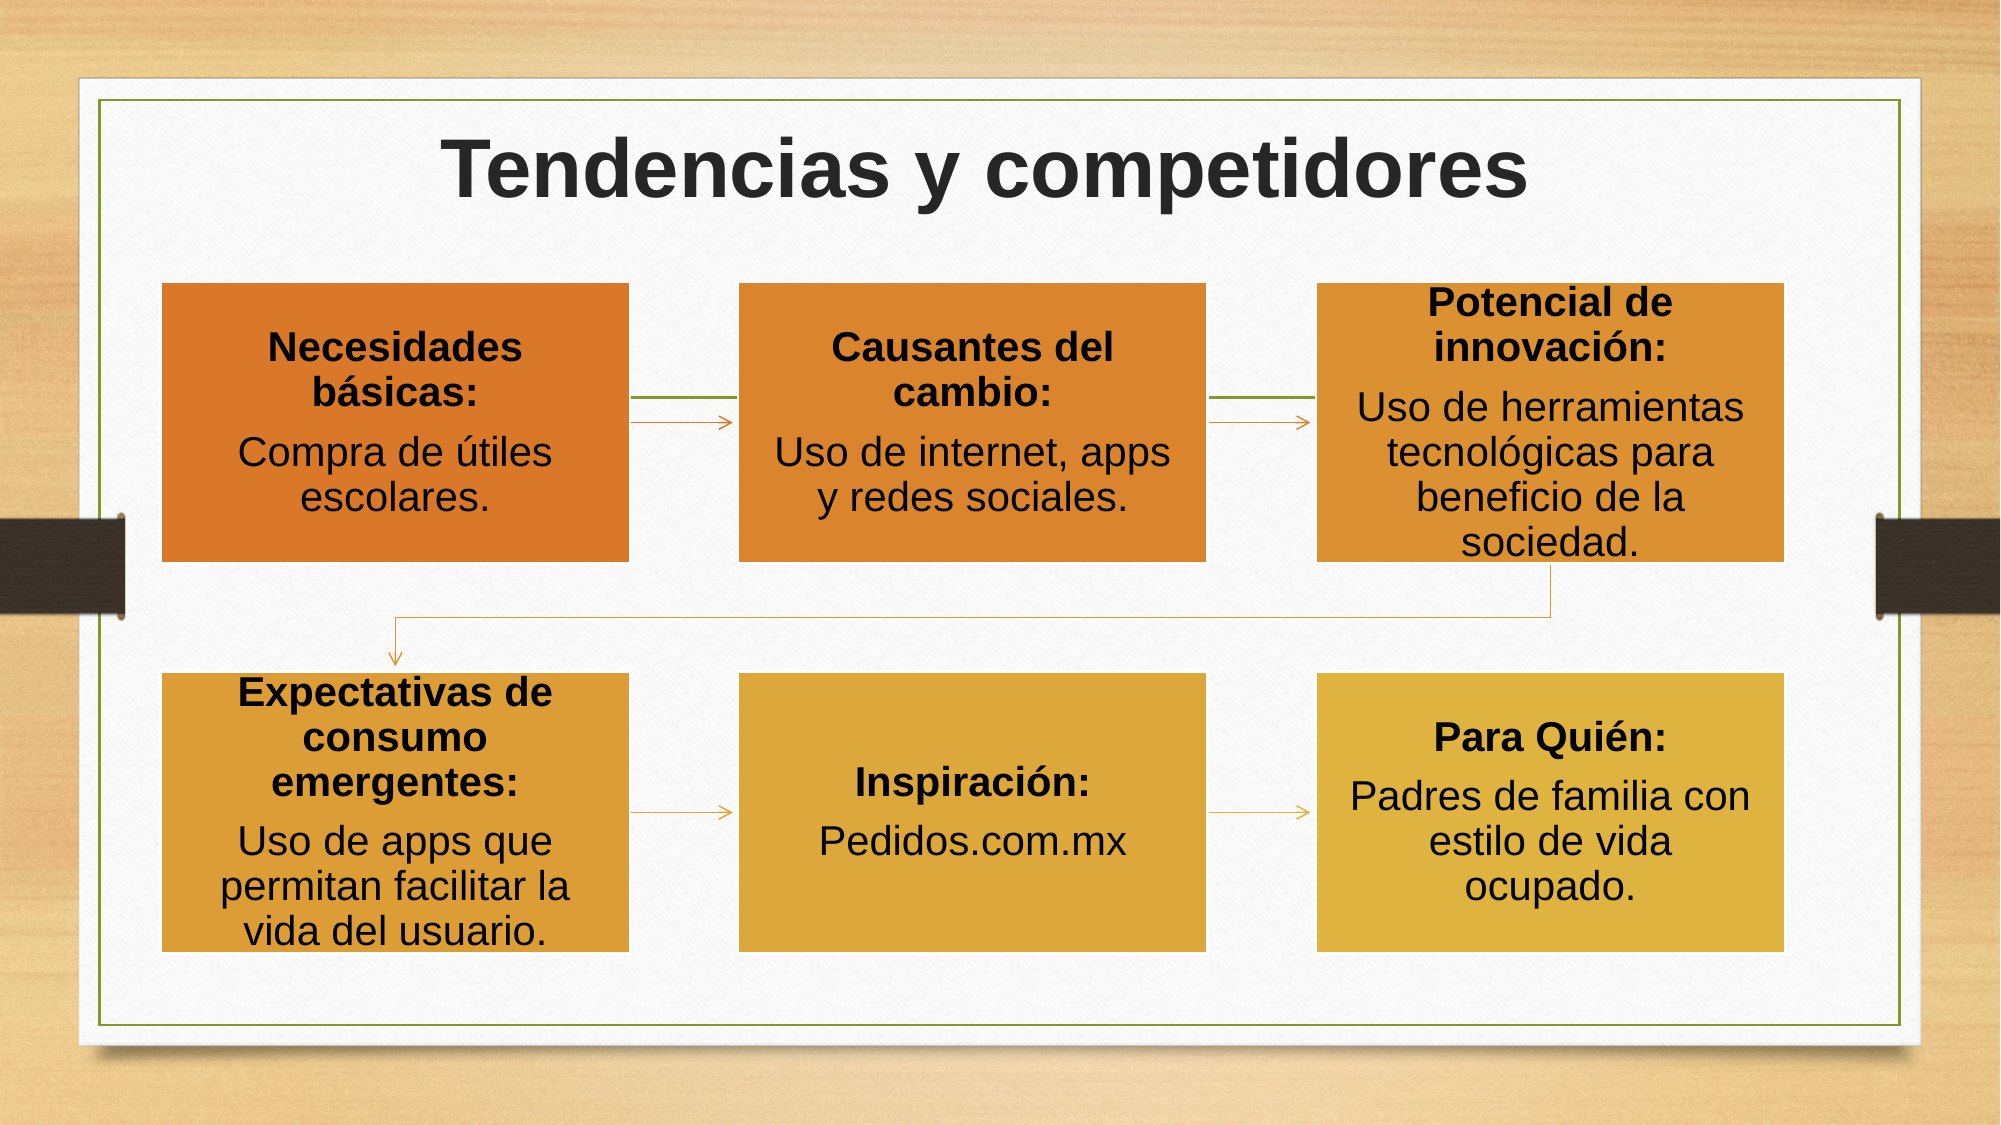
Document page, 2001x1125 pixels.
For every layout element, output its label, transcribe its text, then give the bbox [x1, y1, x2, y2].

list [158, 271, 1788, 964]
title Tendencias y competidores [197, 57, 1773, 271]
picture [0, 0, 2001, 1125]
